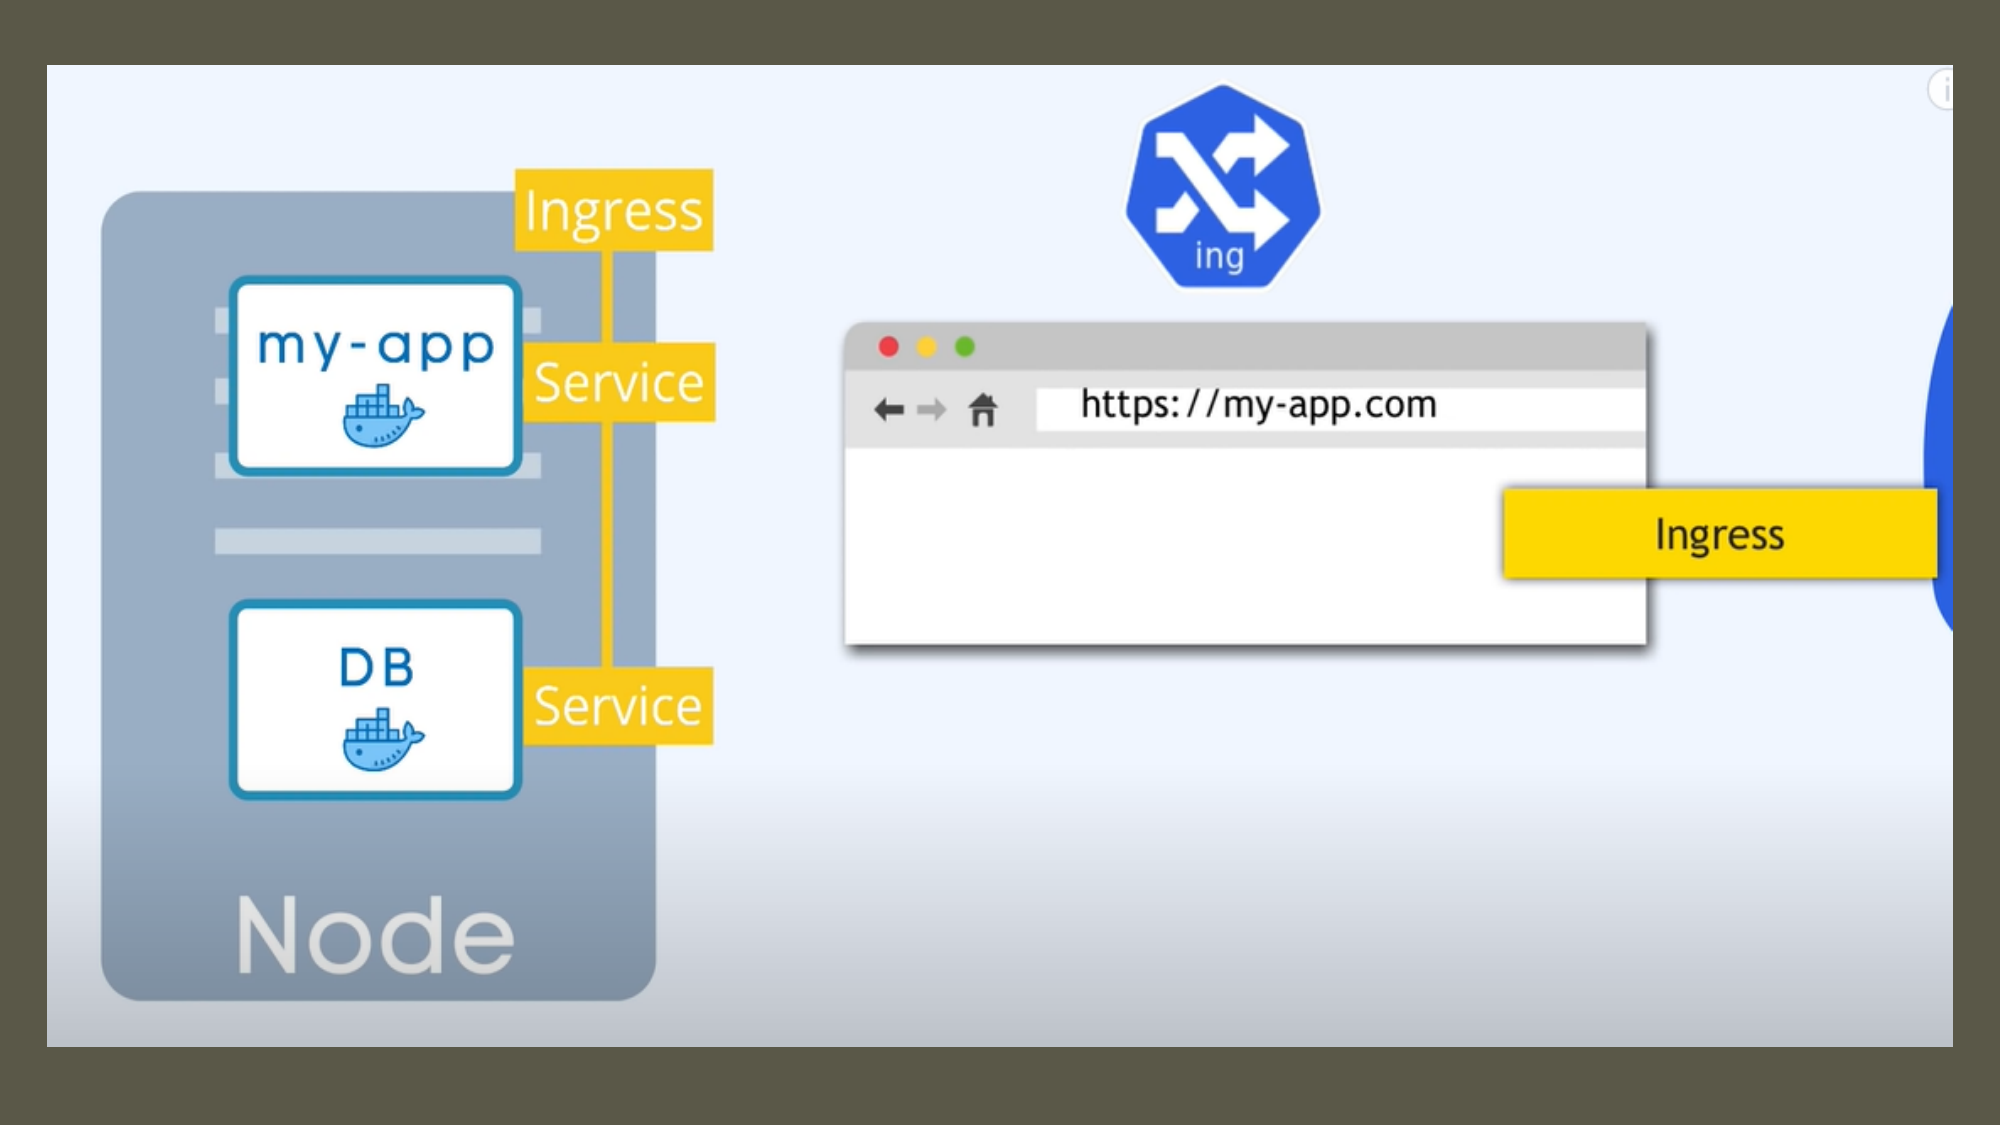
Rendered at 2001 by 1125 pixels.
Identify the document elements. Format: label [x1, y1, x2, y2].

text_box [0, 0, 2000, 1125]
list [47, 65, 1953, 1047]
